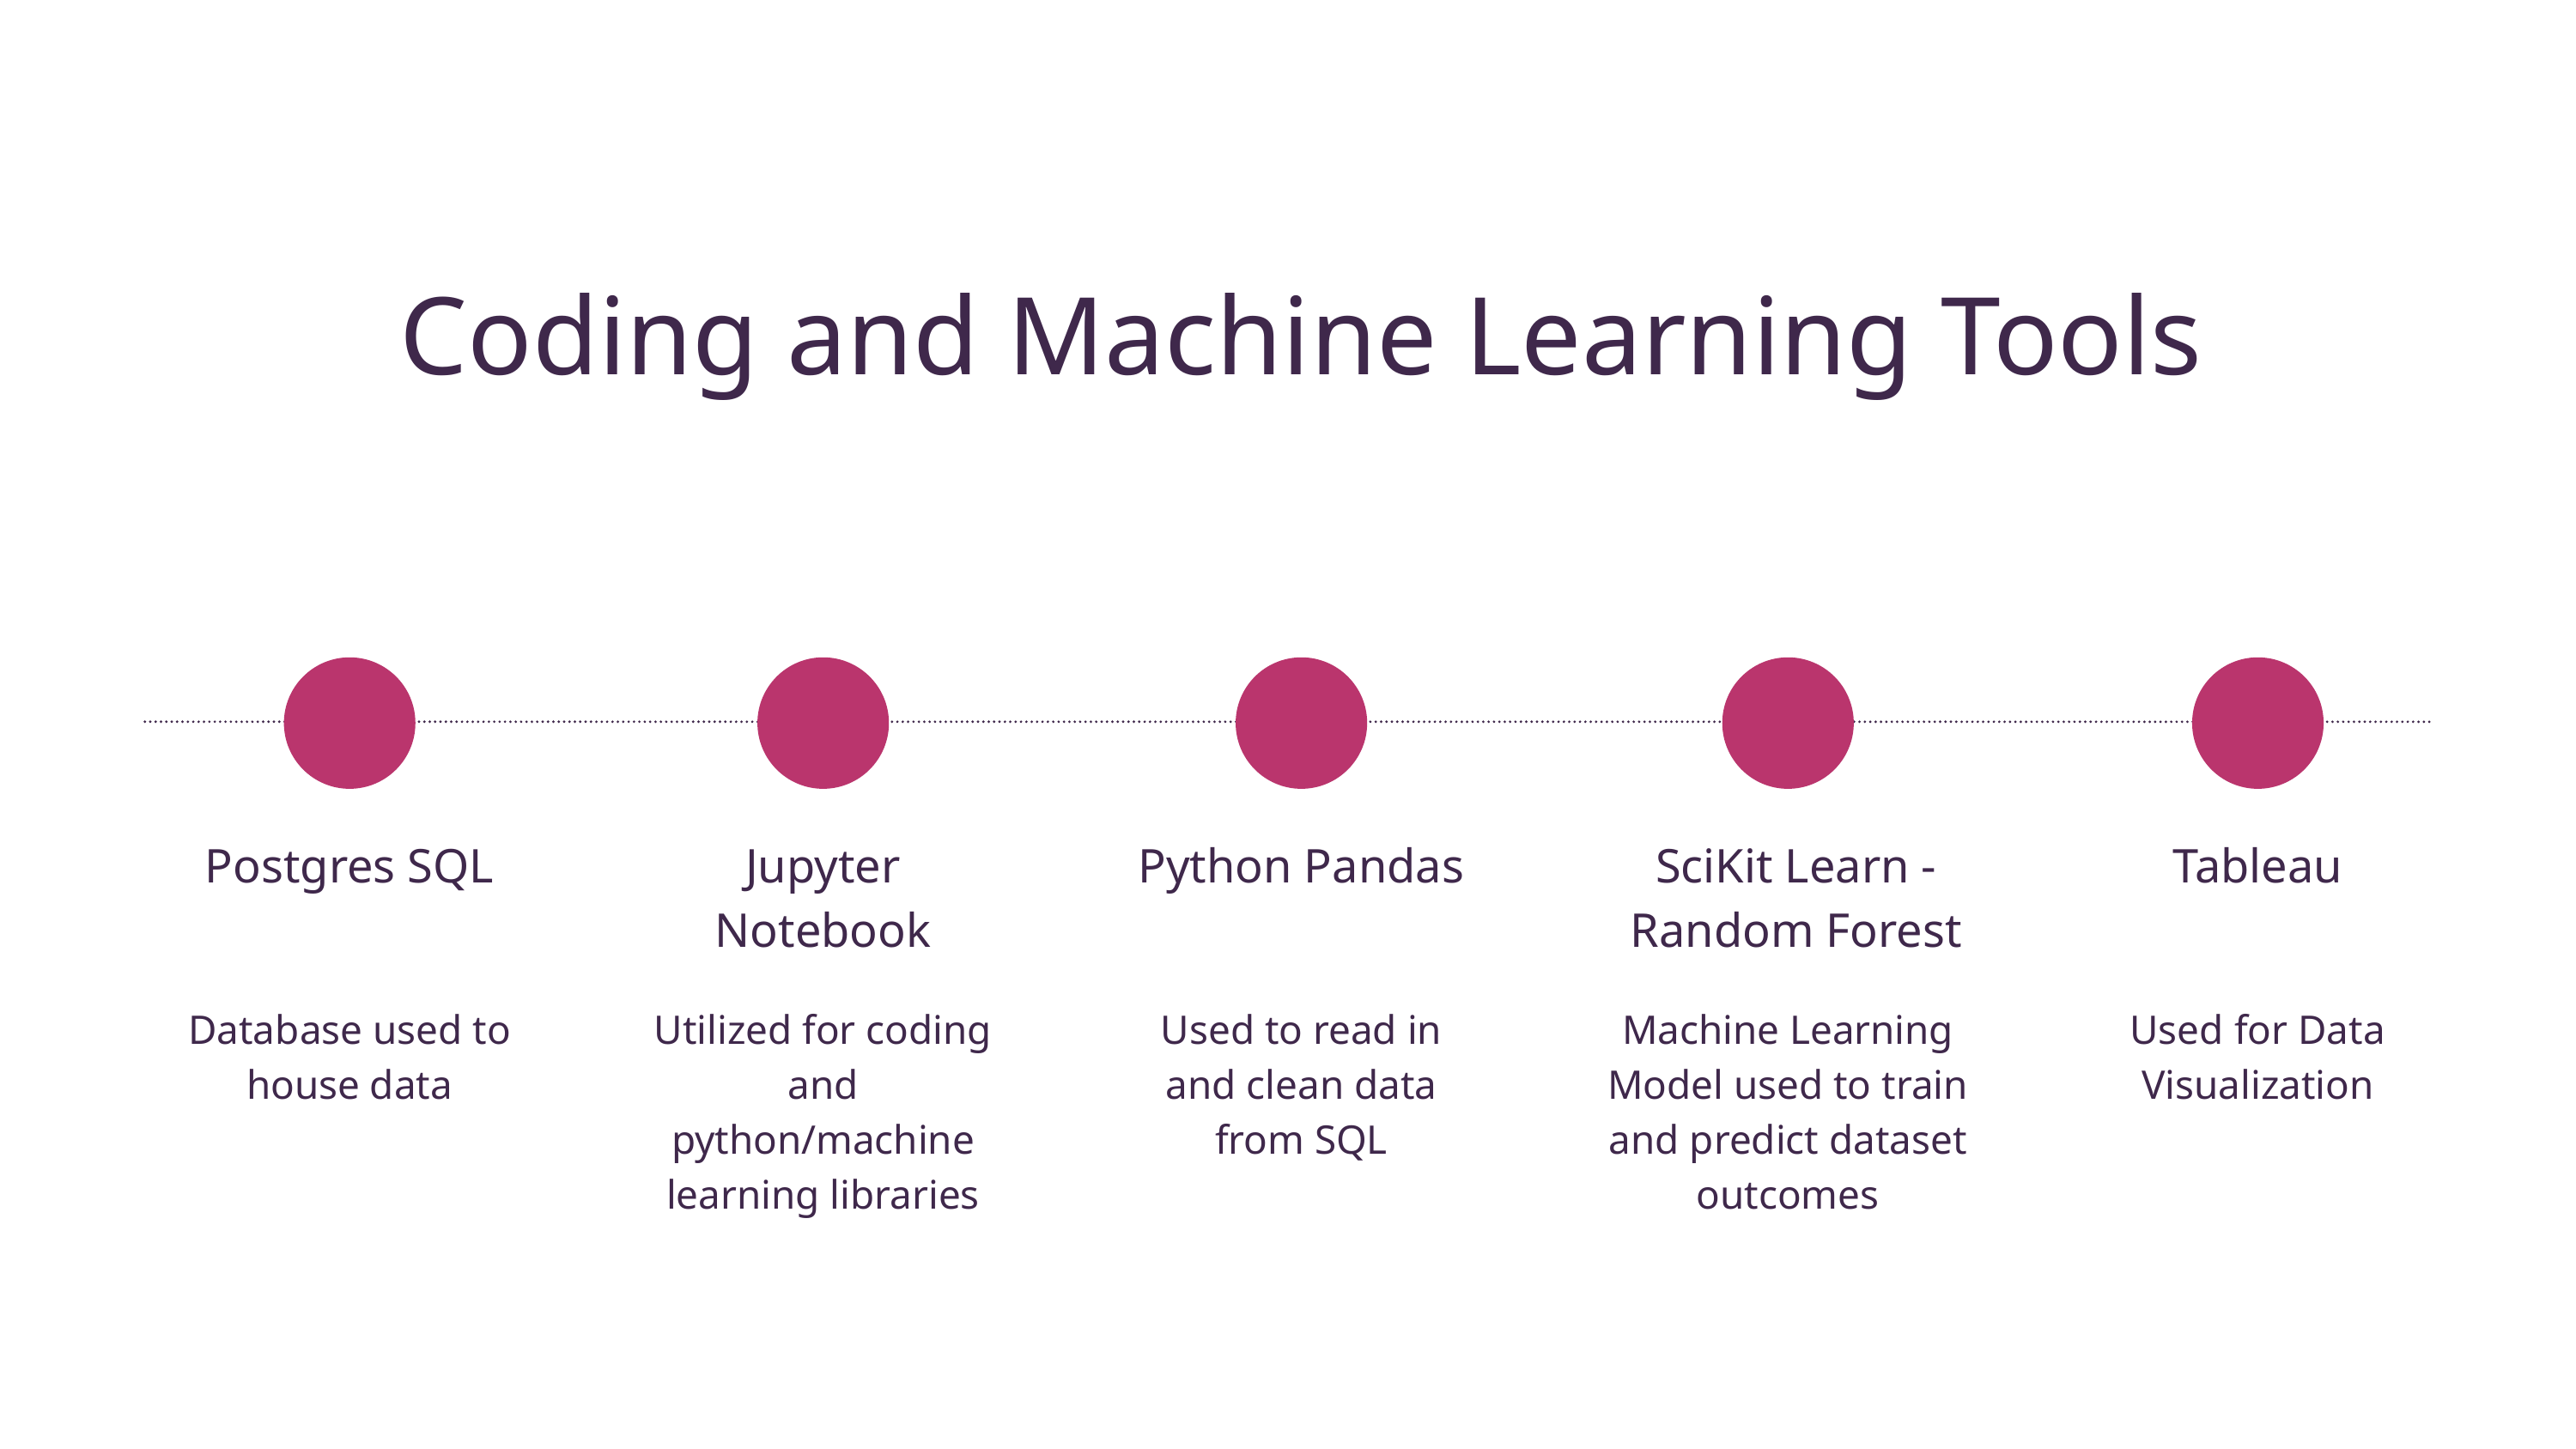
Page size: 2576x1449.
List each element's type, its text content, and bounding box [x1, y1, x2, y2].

text_box Tableau [2084, 827, 2432, 892]
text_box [283, 657, 416, 790]
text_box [1235, 657, 1368, 790]
text_box Coding and Machine Learning Tools [203, 267, 2400, 397]
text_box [756, 657, 890, 790]
text_box Jupyter Notebook [649, 827, 997, 957]
text_box Utilized for coding and python/machine learning libraries [649, 997, 997, 1217]
text_box Postgres SQL [176, 827, 523, 892]
text_box Machine Learning Model used to train and predict dataset outcomes [1606, 997, 1970, 1217]
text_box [2191, 657, 2324, 790]
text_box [1722, 657, 1855, 790]
text_box SciKit Learn - Random Forest [1614, 827, 1978, 957]
text_box Used for Data Visualization [2084, 997, 2432, 1107]
text_box Python Pandas [1127, 827, 1475, 892]
text_box Used to read in and clean data from SQL [1127, 997, 1475, 1162]
text_box Database used to house data [176, 997, 523, 1107]
